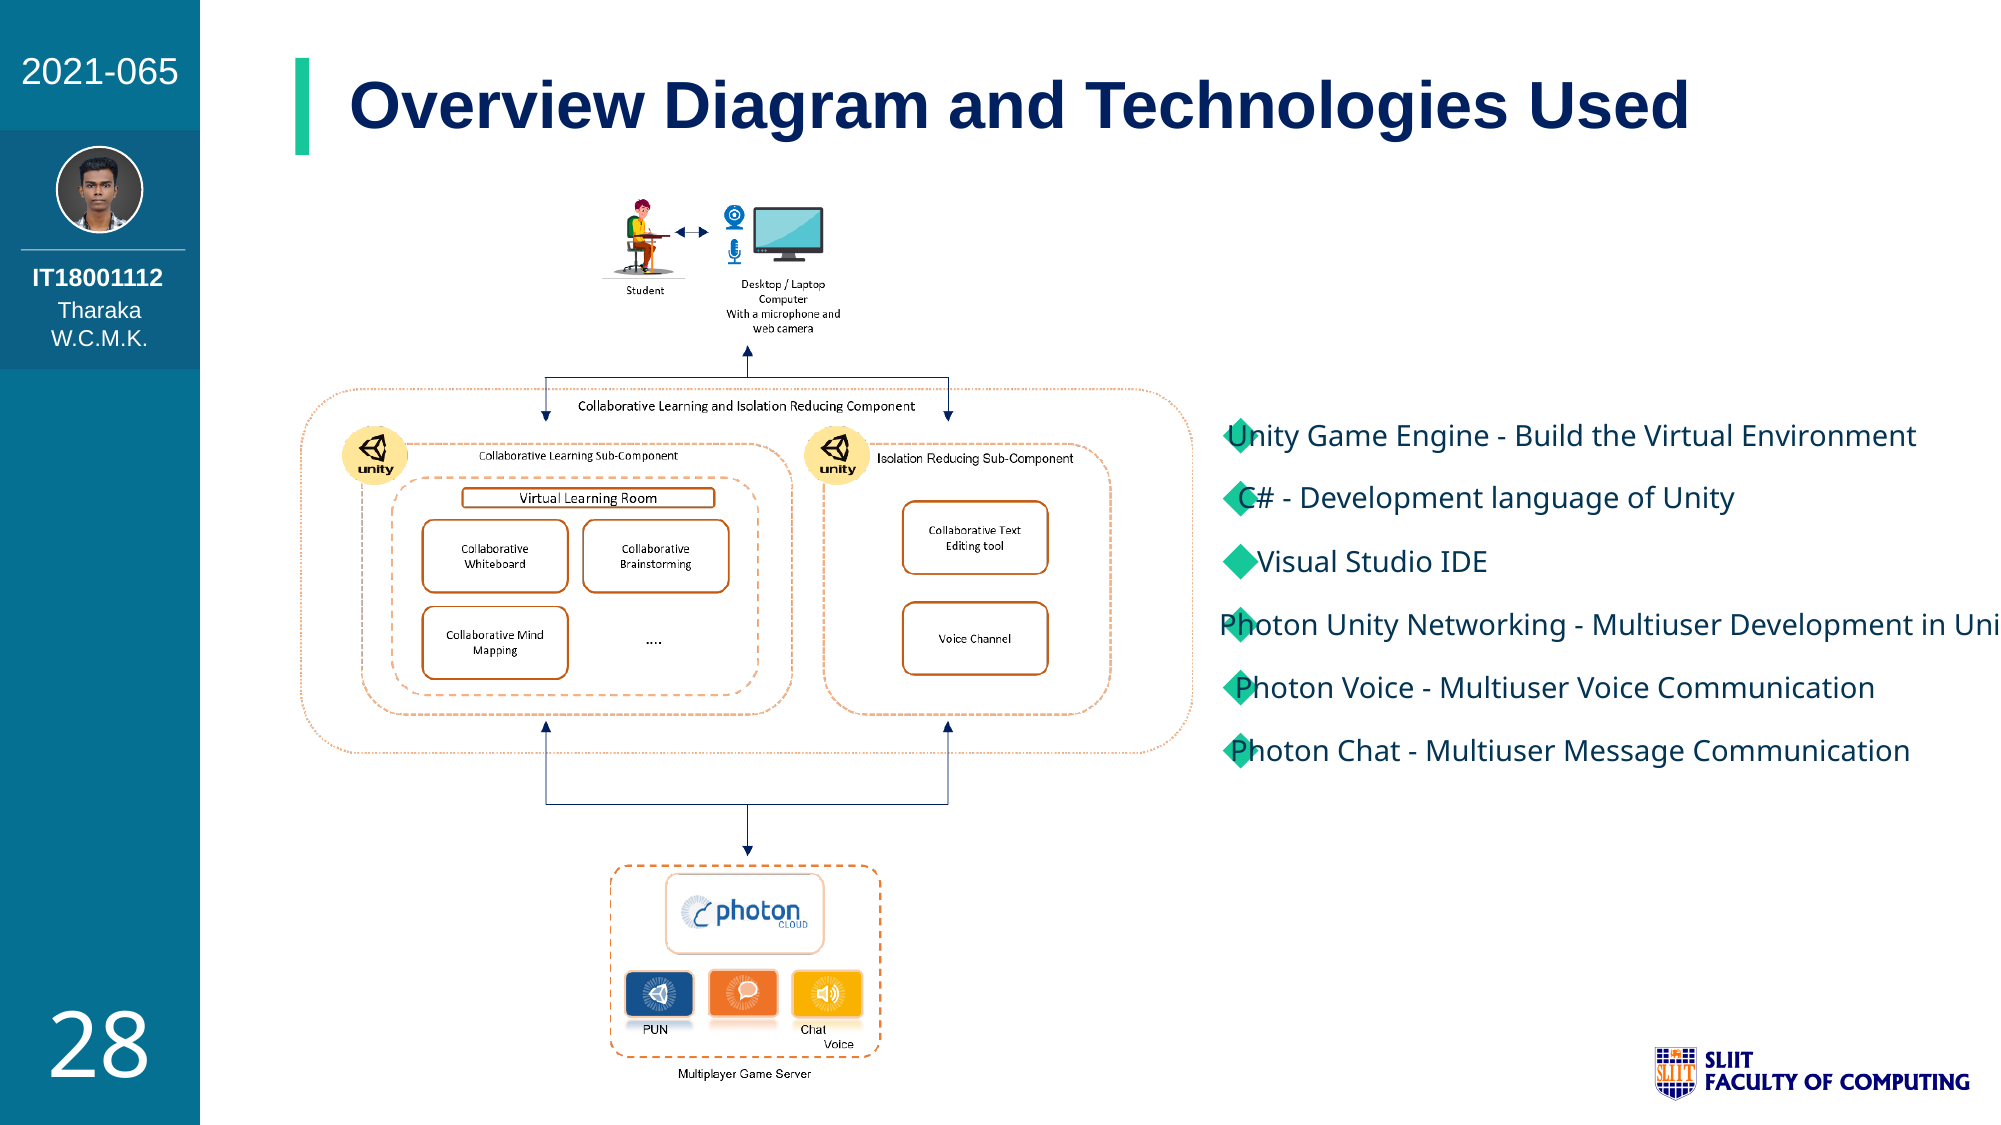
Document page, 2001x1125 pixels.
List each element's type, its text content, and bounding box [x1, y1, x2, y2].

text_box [1227, 472, 1715, 524]
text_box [1227, 598, 1988, 649]
text_box Tharaka W.C.M.K. [9, 288, 190, 359]
picture [1637, 1027, 1983, 1118]
text_box 28 [32, 977, 168, 1103]
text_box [295, 54, 1714, 155]
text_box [1227, 409, 1886, 461]
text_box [1227, 661, 1853, 713]
picture [56, 146, 143, 233]
text_box IT18001112 [17, 253, 179, 288]
picture [300, 192, 1193, 1088]
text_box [1228, 724, 1884, 775]
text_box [1228, 535, 1487, 586]
